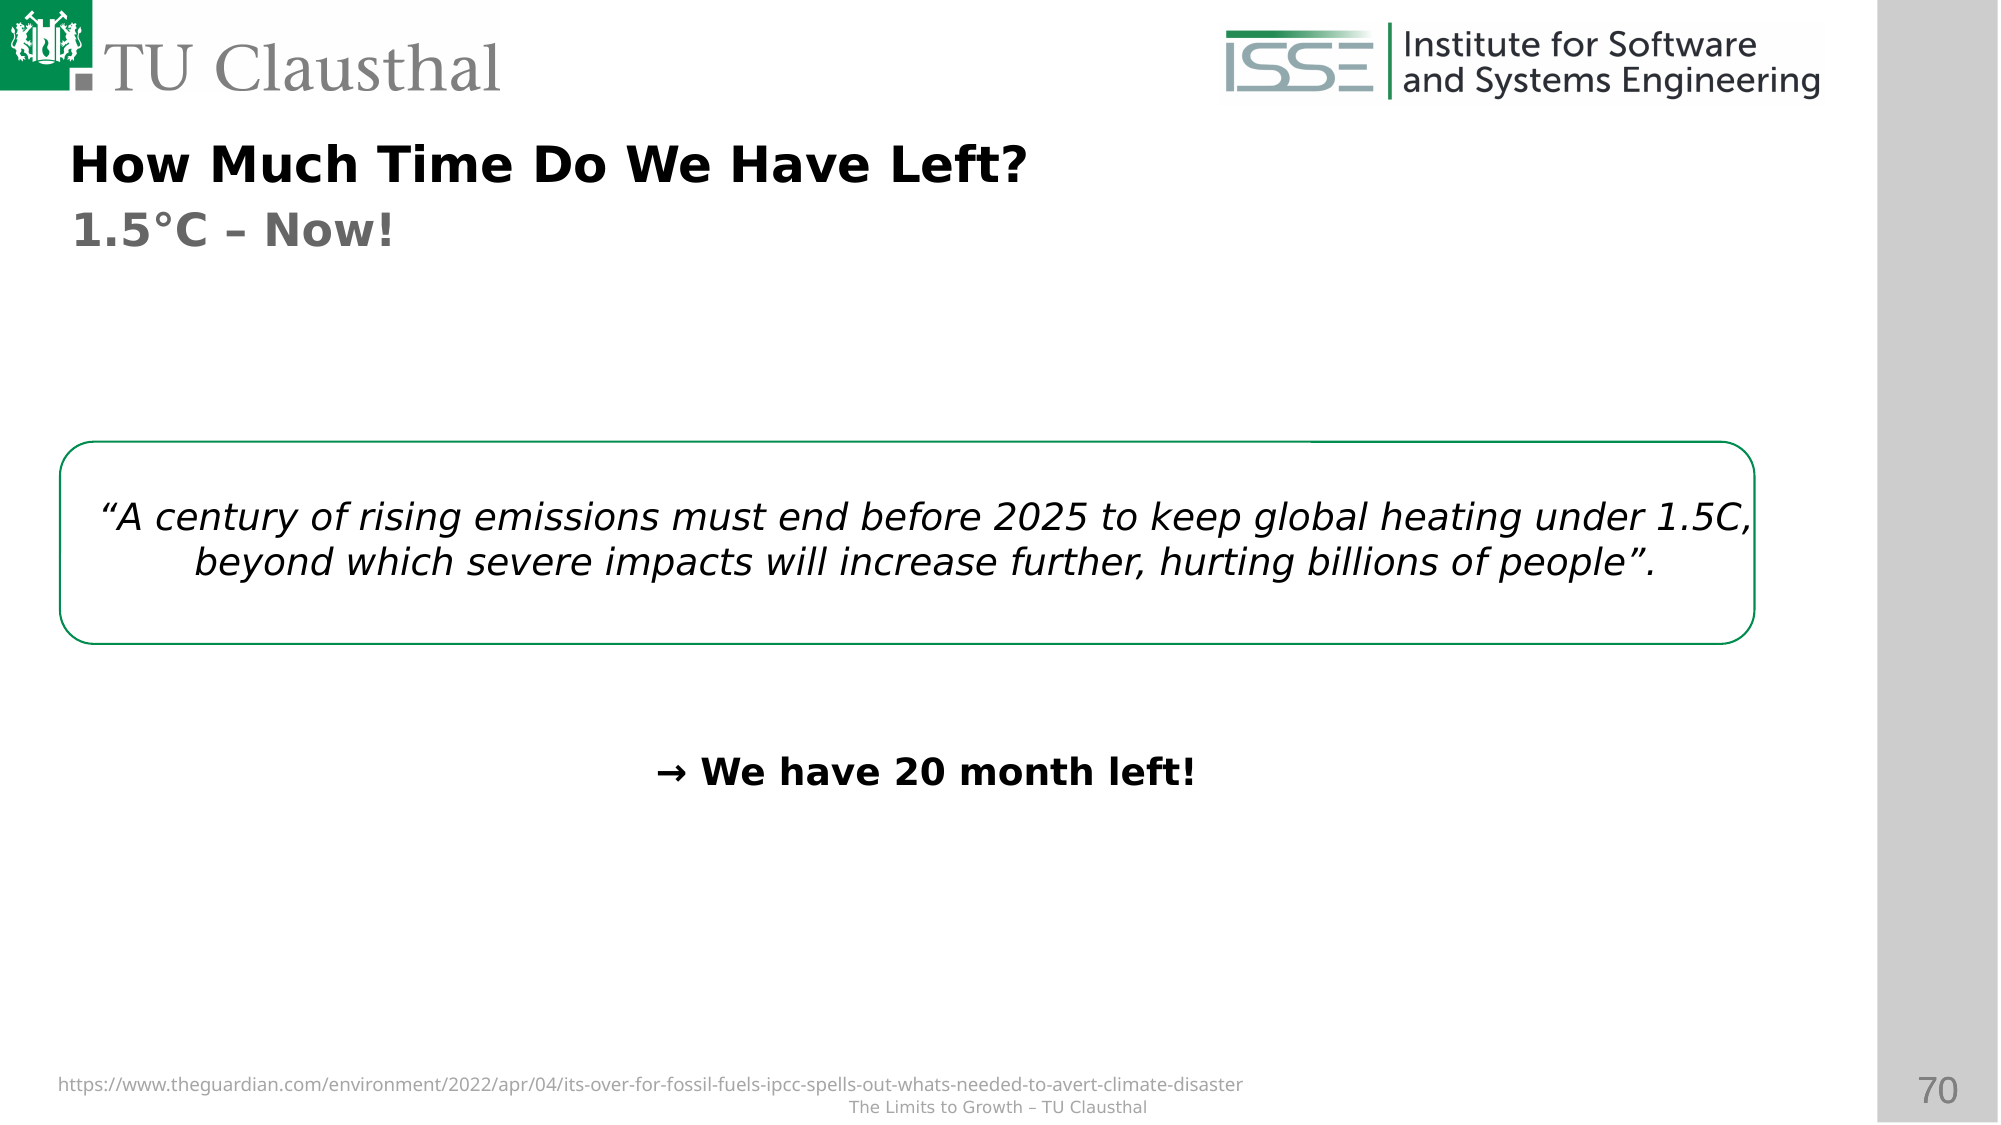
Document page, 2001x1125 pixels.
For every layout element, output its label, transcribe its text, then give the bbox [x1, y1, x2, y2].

text_box [58, 440, 1756, 645]
text_box How Much Time Do We Have Left? [55, 125, 1817, 206]
text_box https://www.theguardian.com/environment/2022/apr/04/its-over-for-fossil-fuels-ipcc-spells-out-whats-needed-to-avert-climate-disaster [43, 1065, 1784, 1103]
text_box “A century of rising emissions must end before 2025 to keep global heating under 1.5C, beyond which severe impacts will increase further, hurting billions of people”. → We have 20 month left! [55, 208, 1799, 1033]
text_box 1.5°C – Now! [70, 188, 1769, 269]
picture [0, 0, 500, 91]
picture [1218, 22, 1825, 106]
